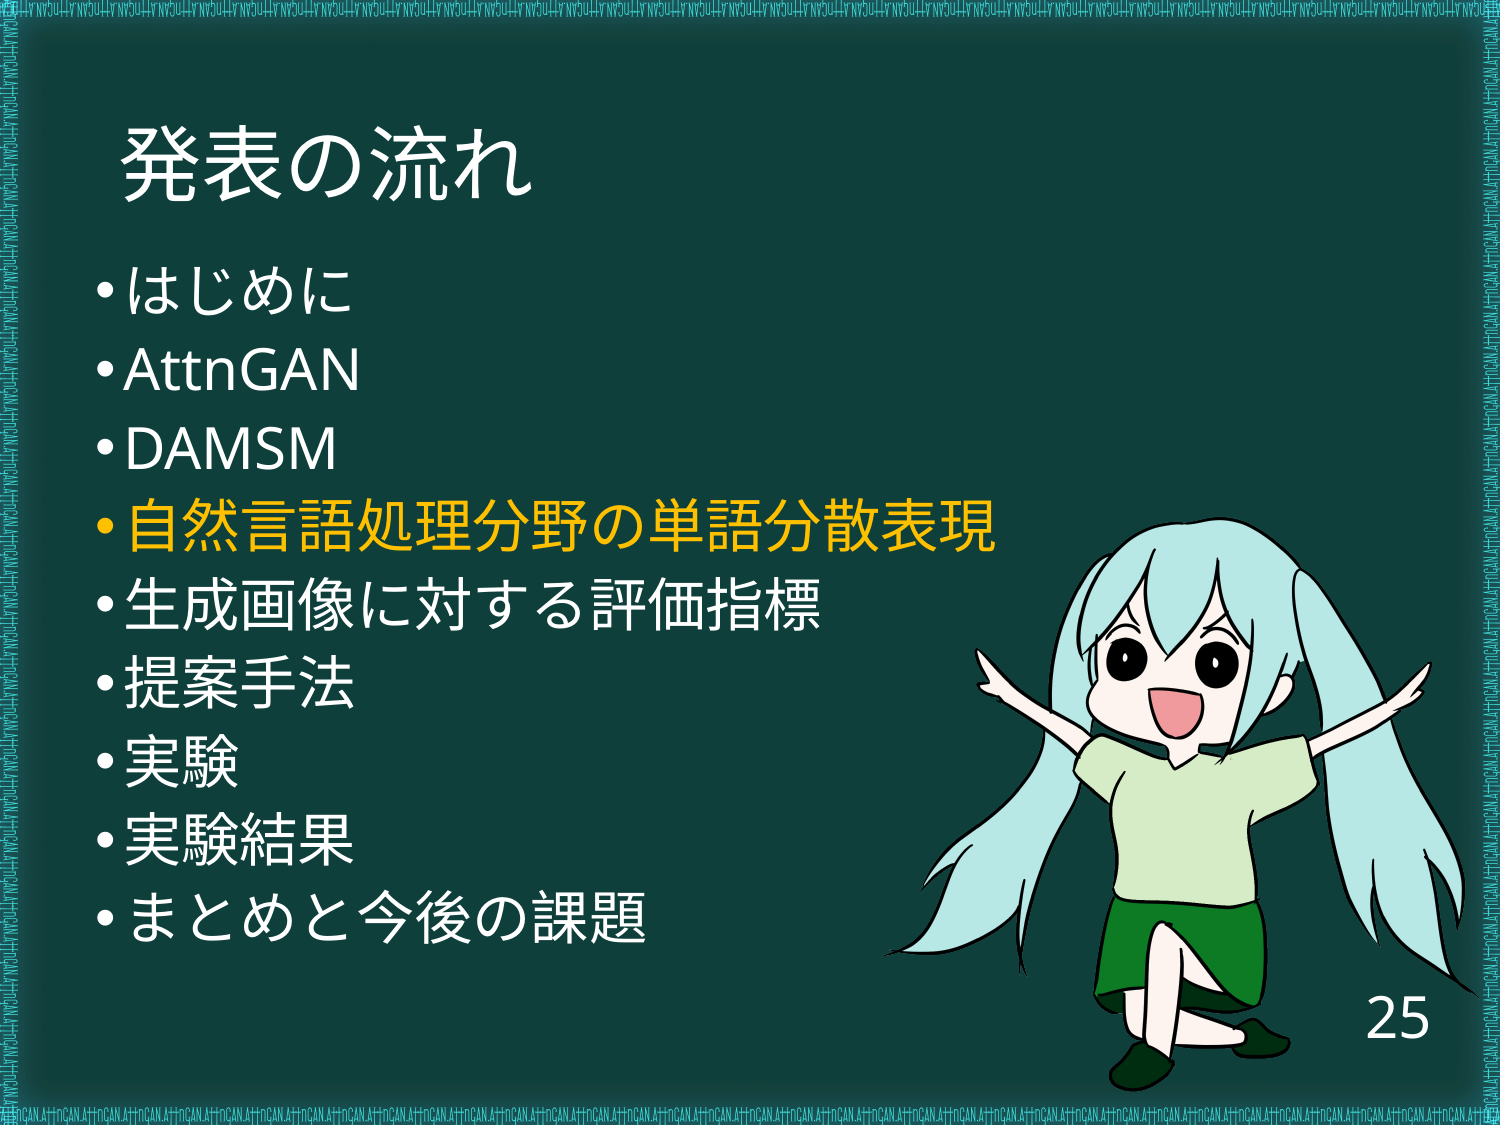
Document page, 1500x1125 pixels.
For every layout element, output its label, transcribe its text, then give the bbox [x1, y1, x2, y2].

picture [876, 471, 1486, 1109]
list はじめに AttnGAN DAMSM 自然言語処理分野の単語分散表現 生成画像に対する評価指標 提案手法 実験 実験結果 まとめと今後の課題 [79, 254, 1500, 1125]
title 発表の流れ [103, 59, 1397, 254]
picture [0, 0, 1500, 1125]
